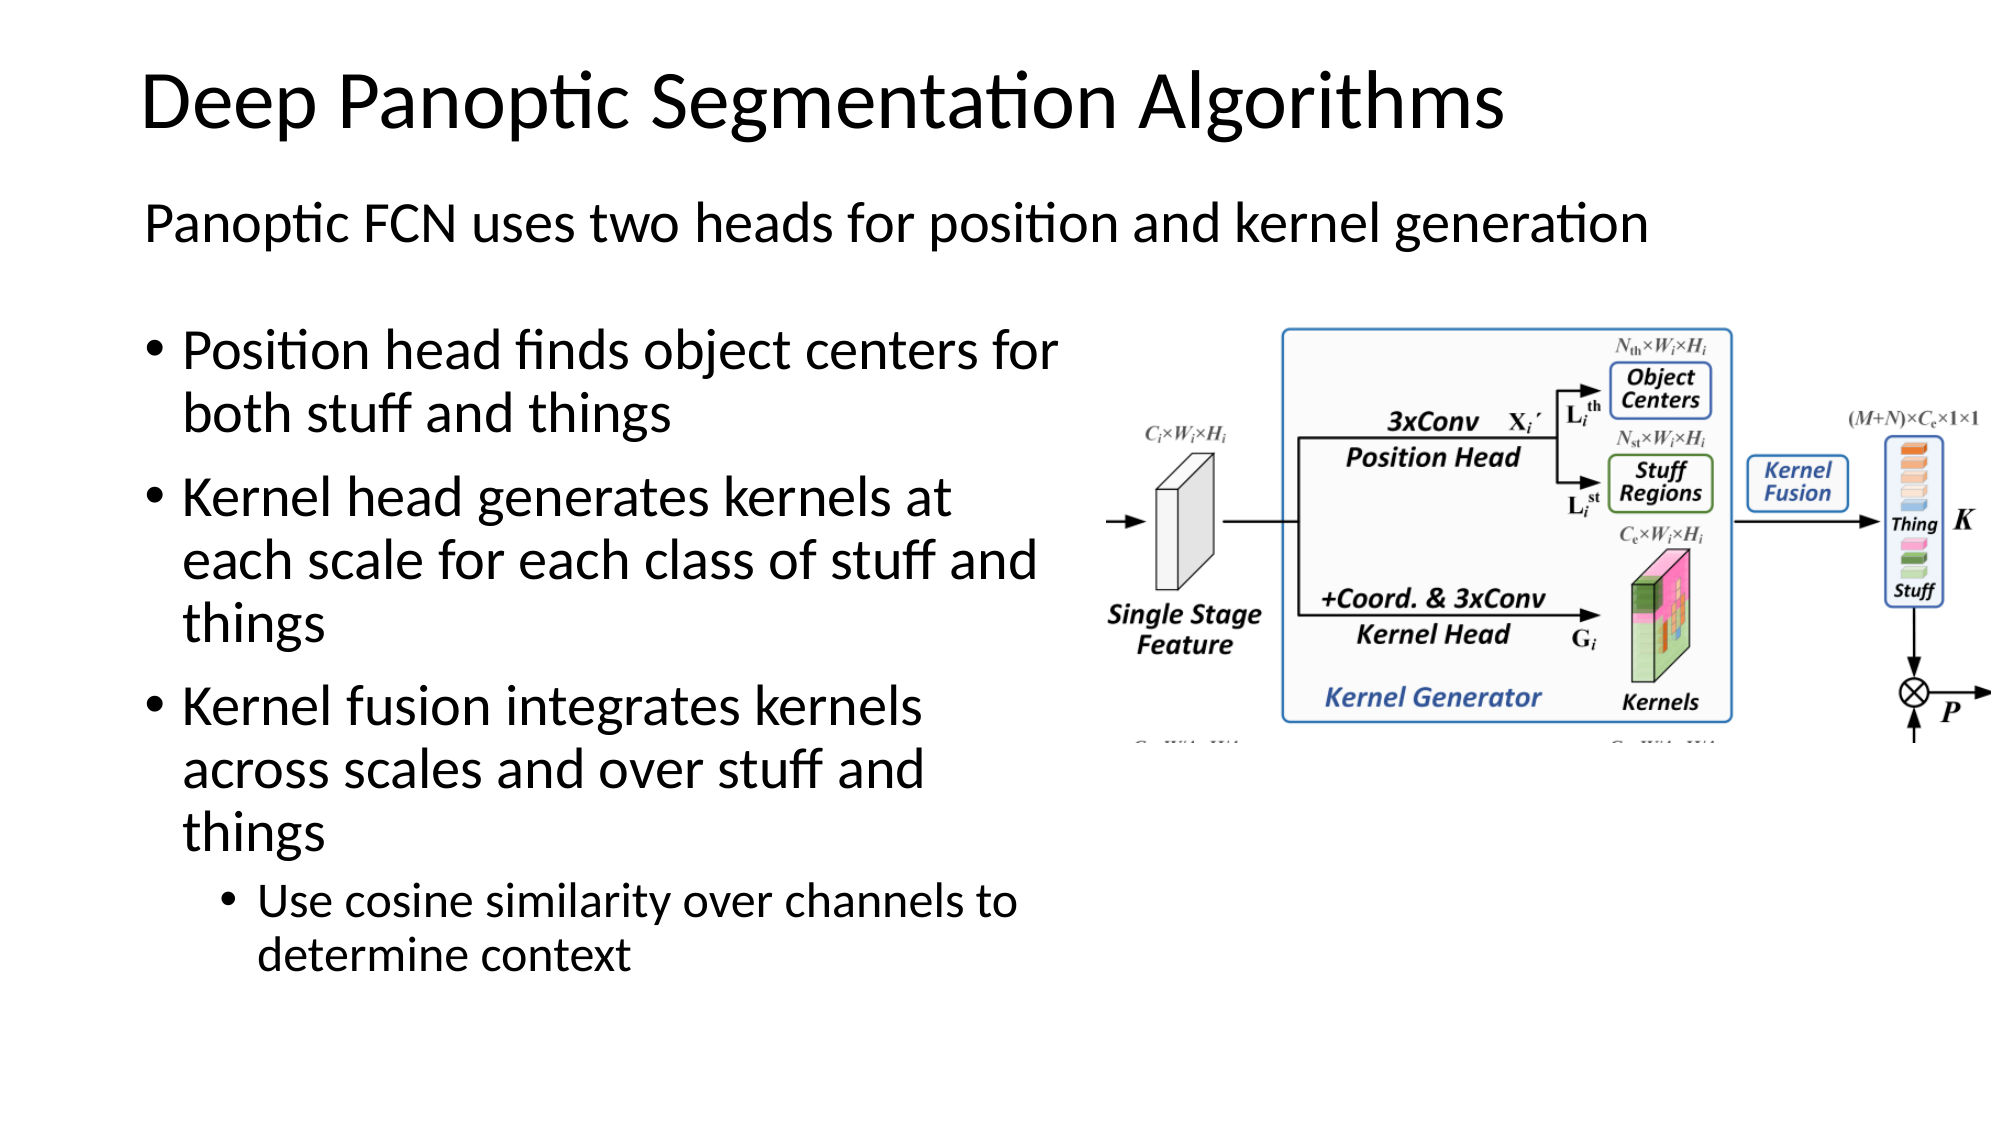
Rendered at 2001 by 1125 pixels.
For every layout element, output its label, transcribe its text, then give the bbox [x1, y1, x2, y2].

picture [1106, 323, 1991, 743]
list Panoptic FCN uses two heads for position and kernel generation [129, 184, 1855, 313]
text_box Position head finds object centers for both stuff and things Kernel head generates kernels at each scale for each class of stuff and things Kernel fusion integrates kernels across scales and over stuff and things Use cosine similarity over channels to determine context [129, 312, 1077, 1061]
title Deep Panoptic Segmentation Algorithms [125, 29, 1851, 173]
